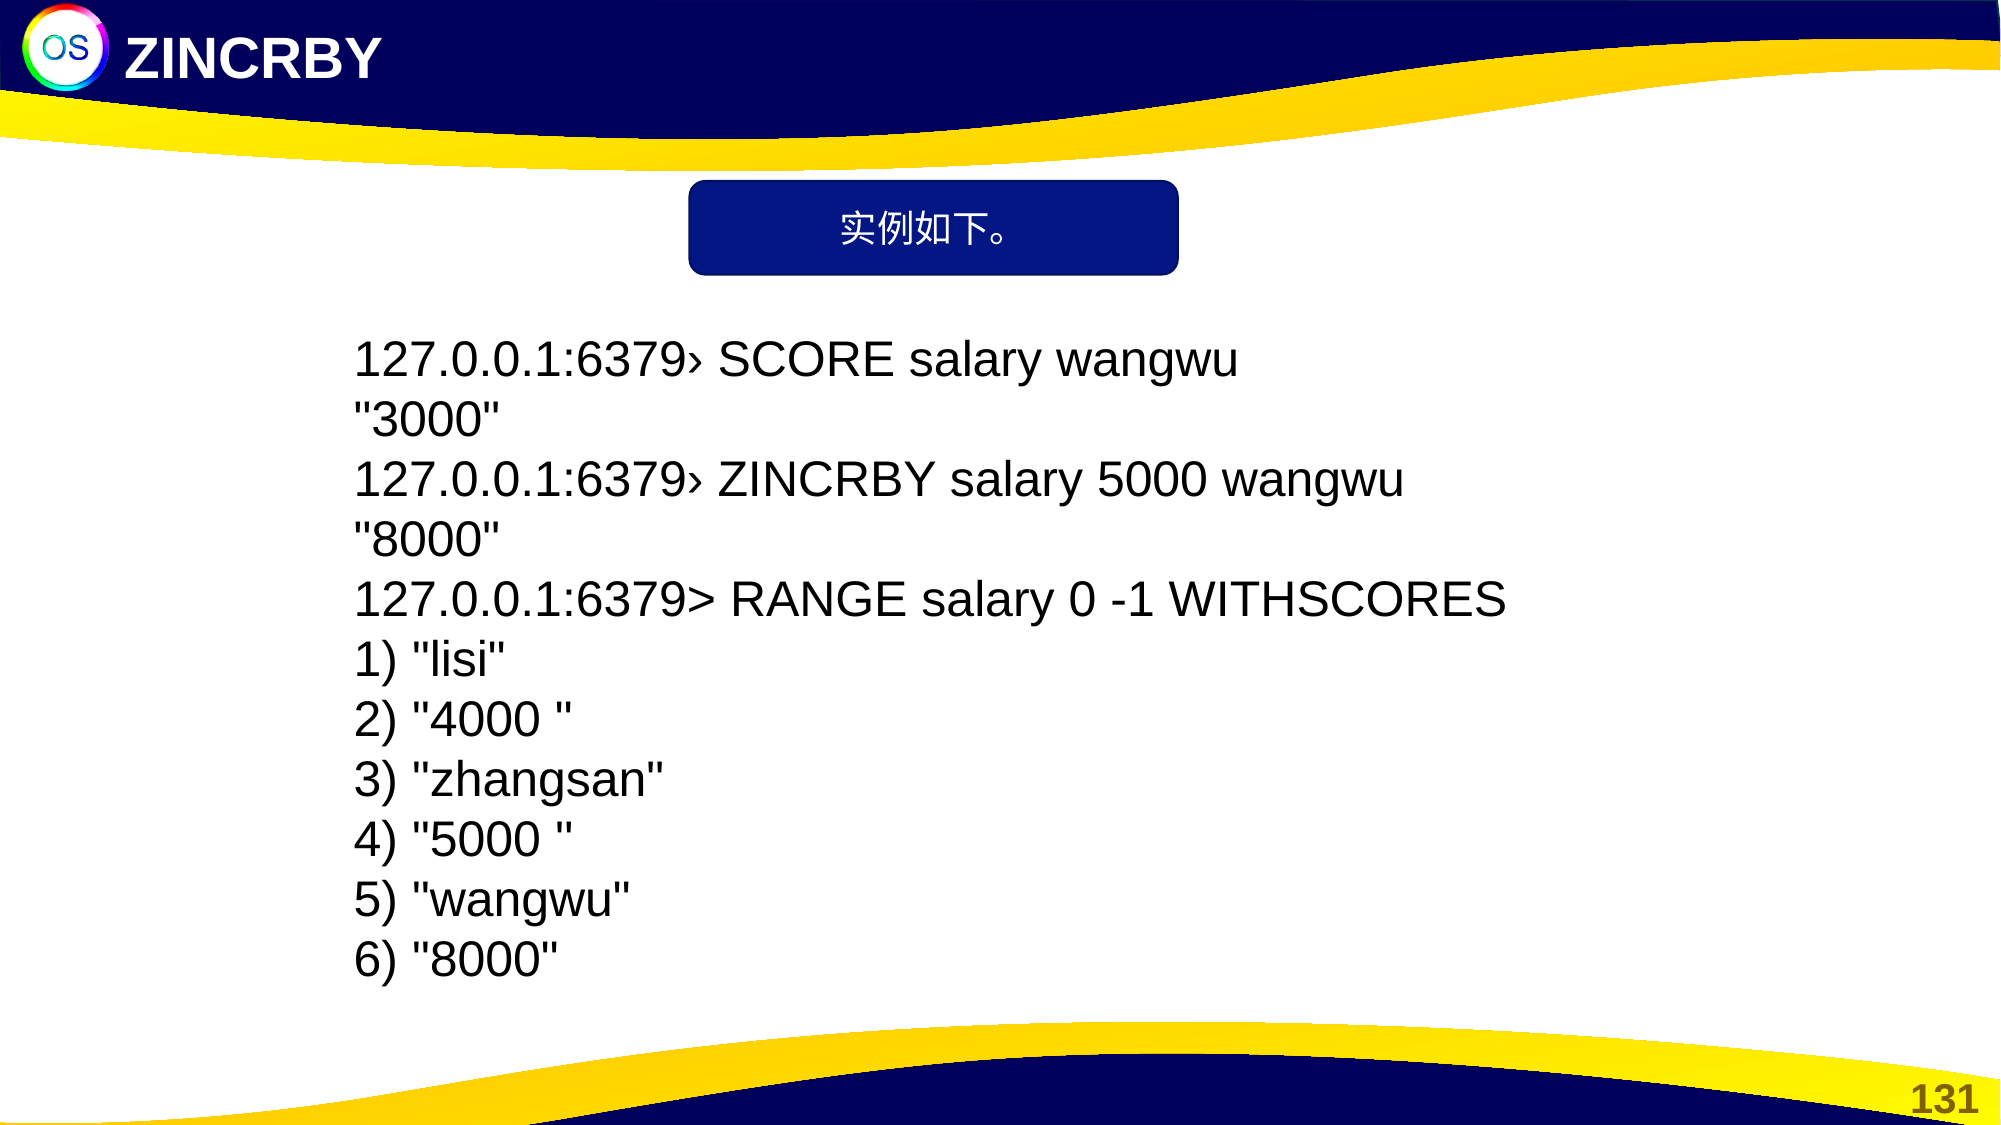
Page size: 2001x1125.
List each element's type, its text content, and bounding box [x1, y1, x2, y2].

text_box 实例如下。 [688, 179, 1179, 276]
picture [22, 3, 109, 91]
text_box 127.0.0.1:6379› SCORE salary wangwu "3000" 127.0.0.1:6379› ZINCRBY salary 5000 wangwu "8000" 127.0.0.1:6379> RANGE salary 0 -1 WITHSCORES 1) "lisi" 2) "4000 " 3) "zhangsan" 4) "5000 '' 5) "wangwu" 6) "8000" [338, 318, 1749, 994]
text_box ZINCRBY [109, 12, 1263, 98]
